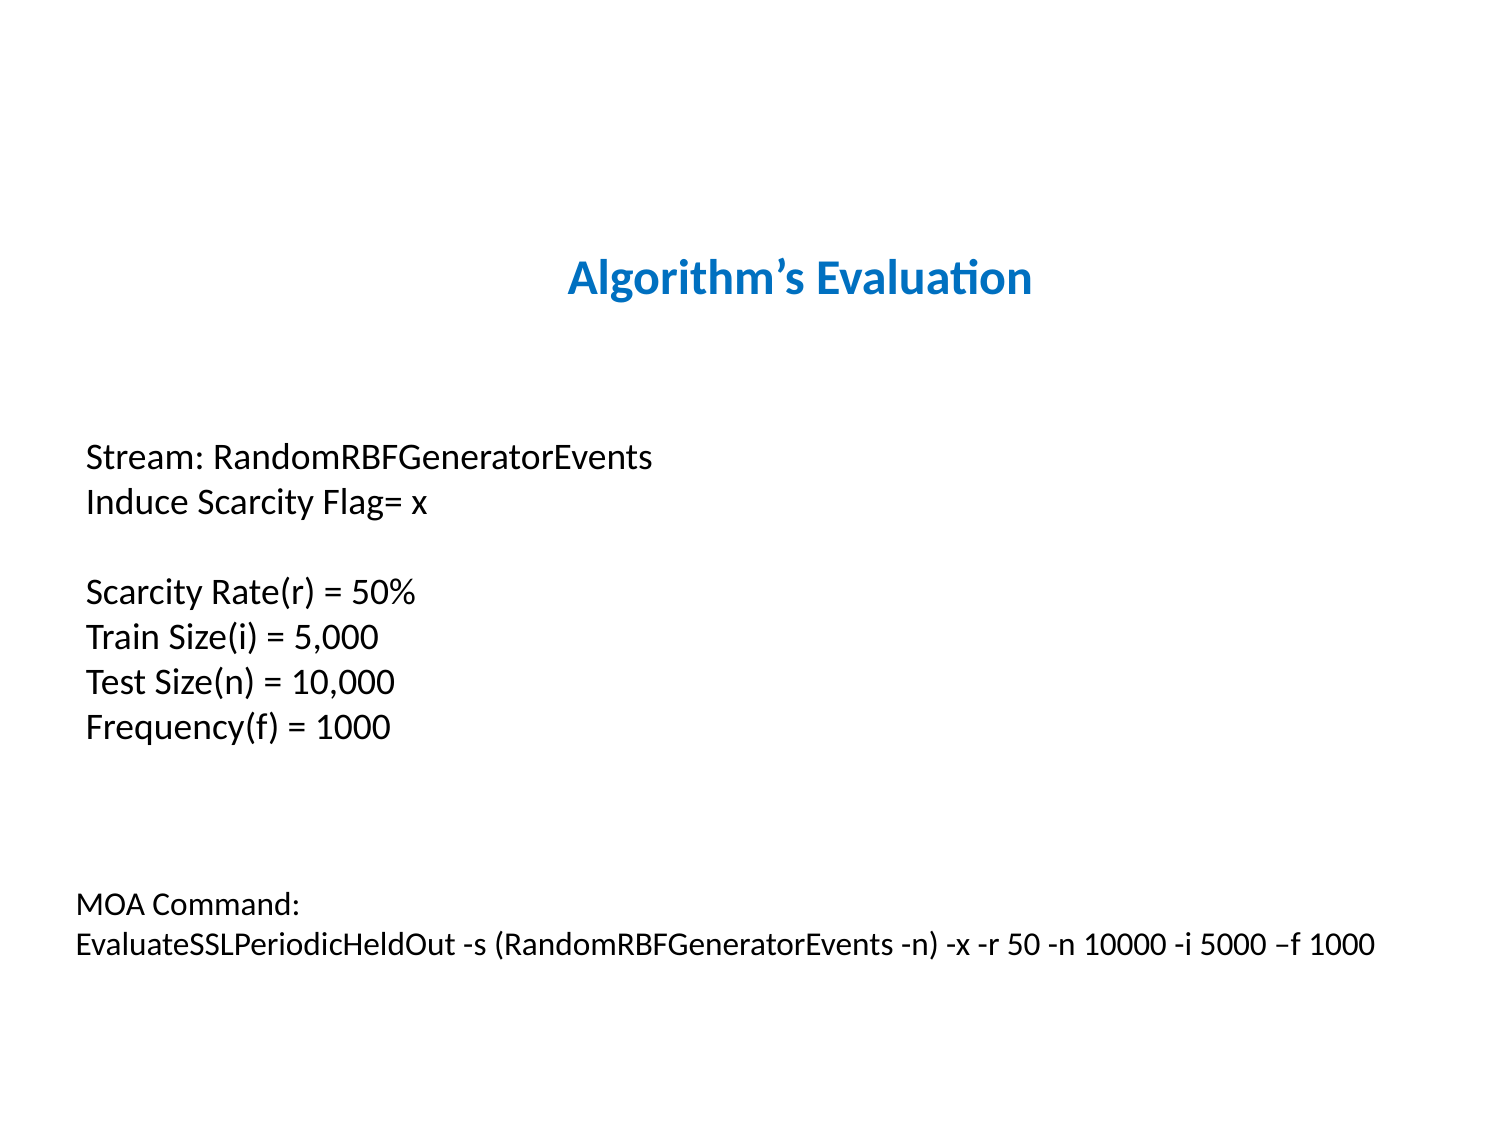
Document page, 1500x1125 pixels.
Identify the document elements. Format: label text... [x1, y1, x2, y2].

text_box Algorithm’s Evaluation [551, 235, 1050, 314]
text_box MOA Command: EvaluateSSLPeriodicHeldOut -s (RandomRBFGeneratorEvents -n) -x -r 50 -n 10000 -i 5000 –f 1000 [60, 874, 1474, 970]
text_box Stream: RandomRBFGeneratorEvents Induce Scarcity Flag= x Scarcity Rate(r) = 50% Train Size(i) = 5,000 Test Size(n) = 10,000 Frequency(f) = 1000 [71, 424, 669, 755]
